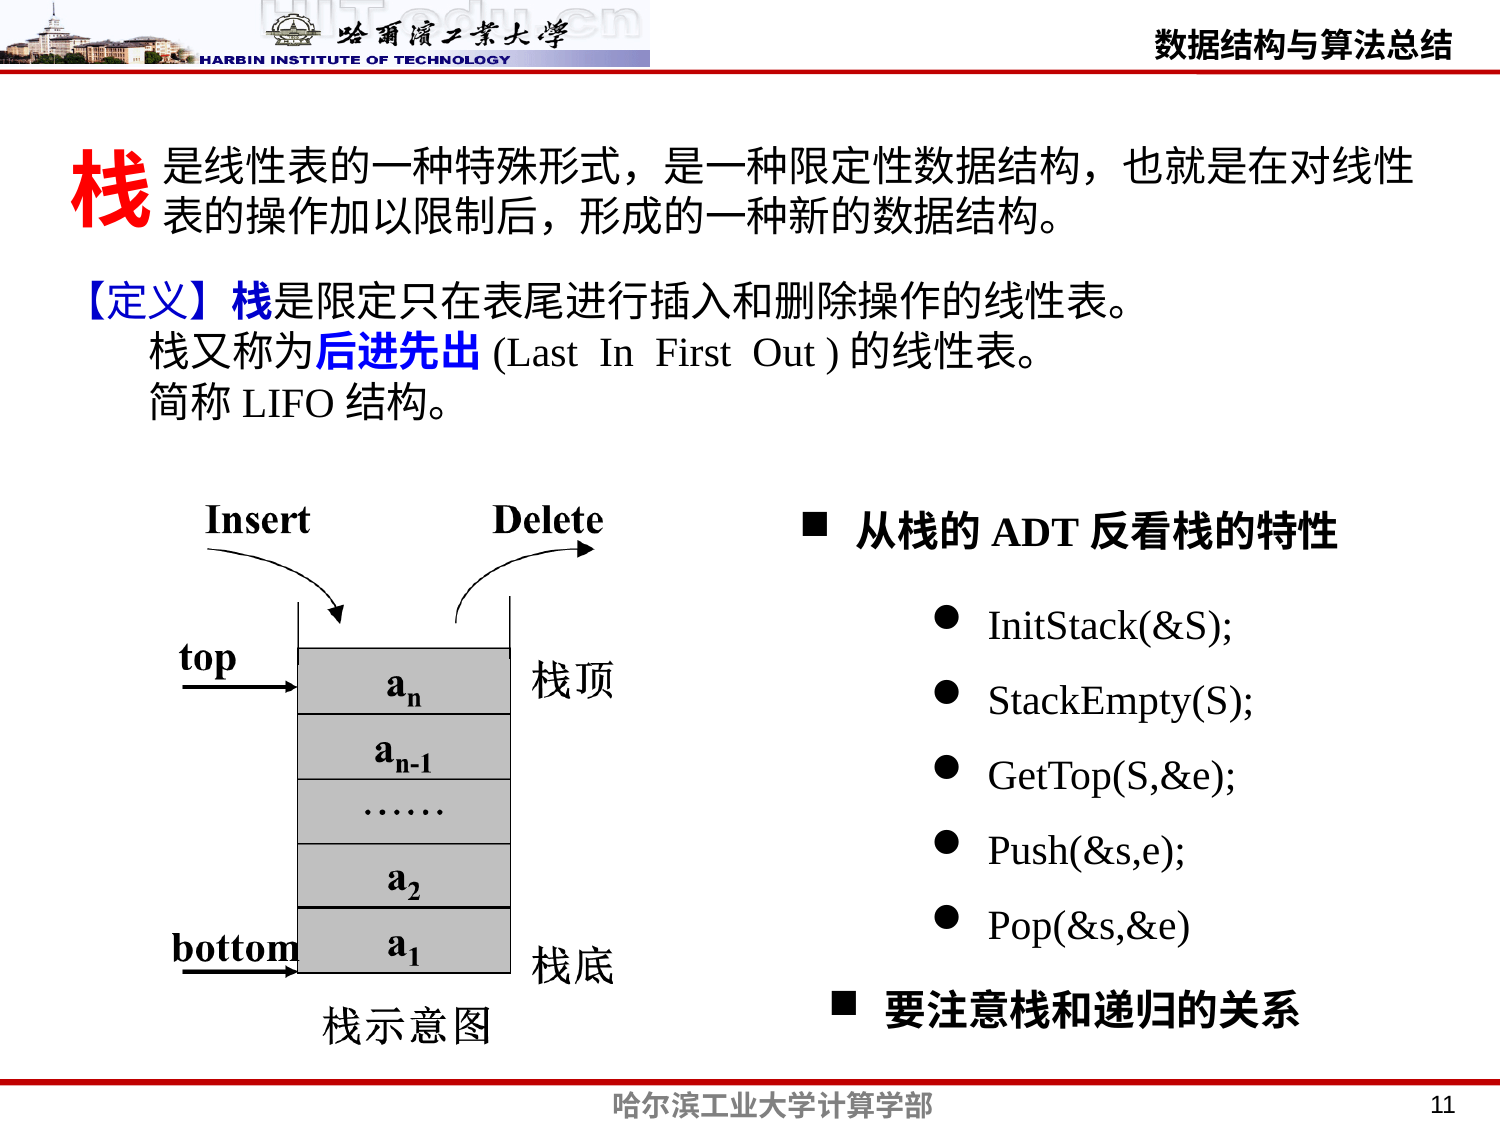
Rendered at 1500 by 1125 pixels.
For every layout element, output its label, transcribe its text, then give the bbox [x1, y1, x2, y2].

text_box 栈 [55, 130, 169, 245]
picture [145, 479, 642, 1074]
text_box 是线性表的一种特殊形式，是一种限定性数据结构，也就是在对线性表的操作加以限制后，形成的一种新的数据结构。 [147, 132, 1435, 248]
text_box InitStack(&S); StackEmpty(S); GetTop(S,&e); Push(&s,e); Pop(&s,&e) [916, 565, 1270, 955]
picture [0, 0, 650, 67]
text_box 要注意栈和递归的关系 [813, 975, 1317, 1041]
text_box 从栈的ADT反看栈的特性 [784, 496, 1355, 562]
text_box 【定义】栈是限定只在表尾进行插入和删除操作的线性表。 栈又称为后进先出(Last In First Out )的线性表。 简称LIFO结构。 [49, 267, 1164, 433]
